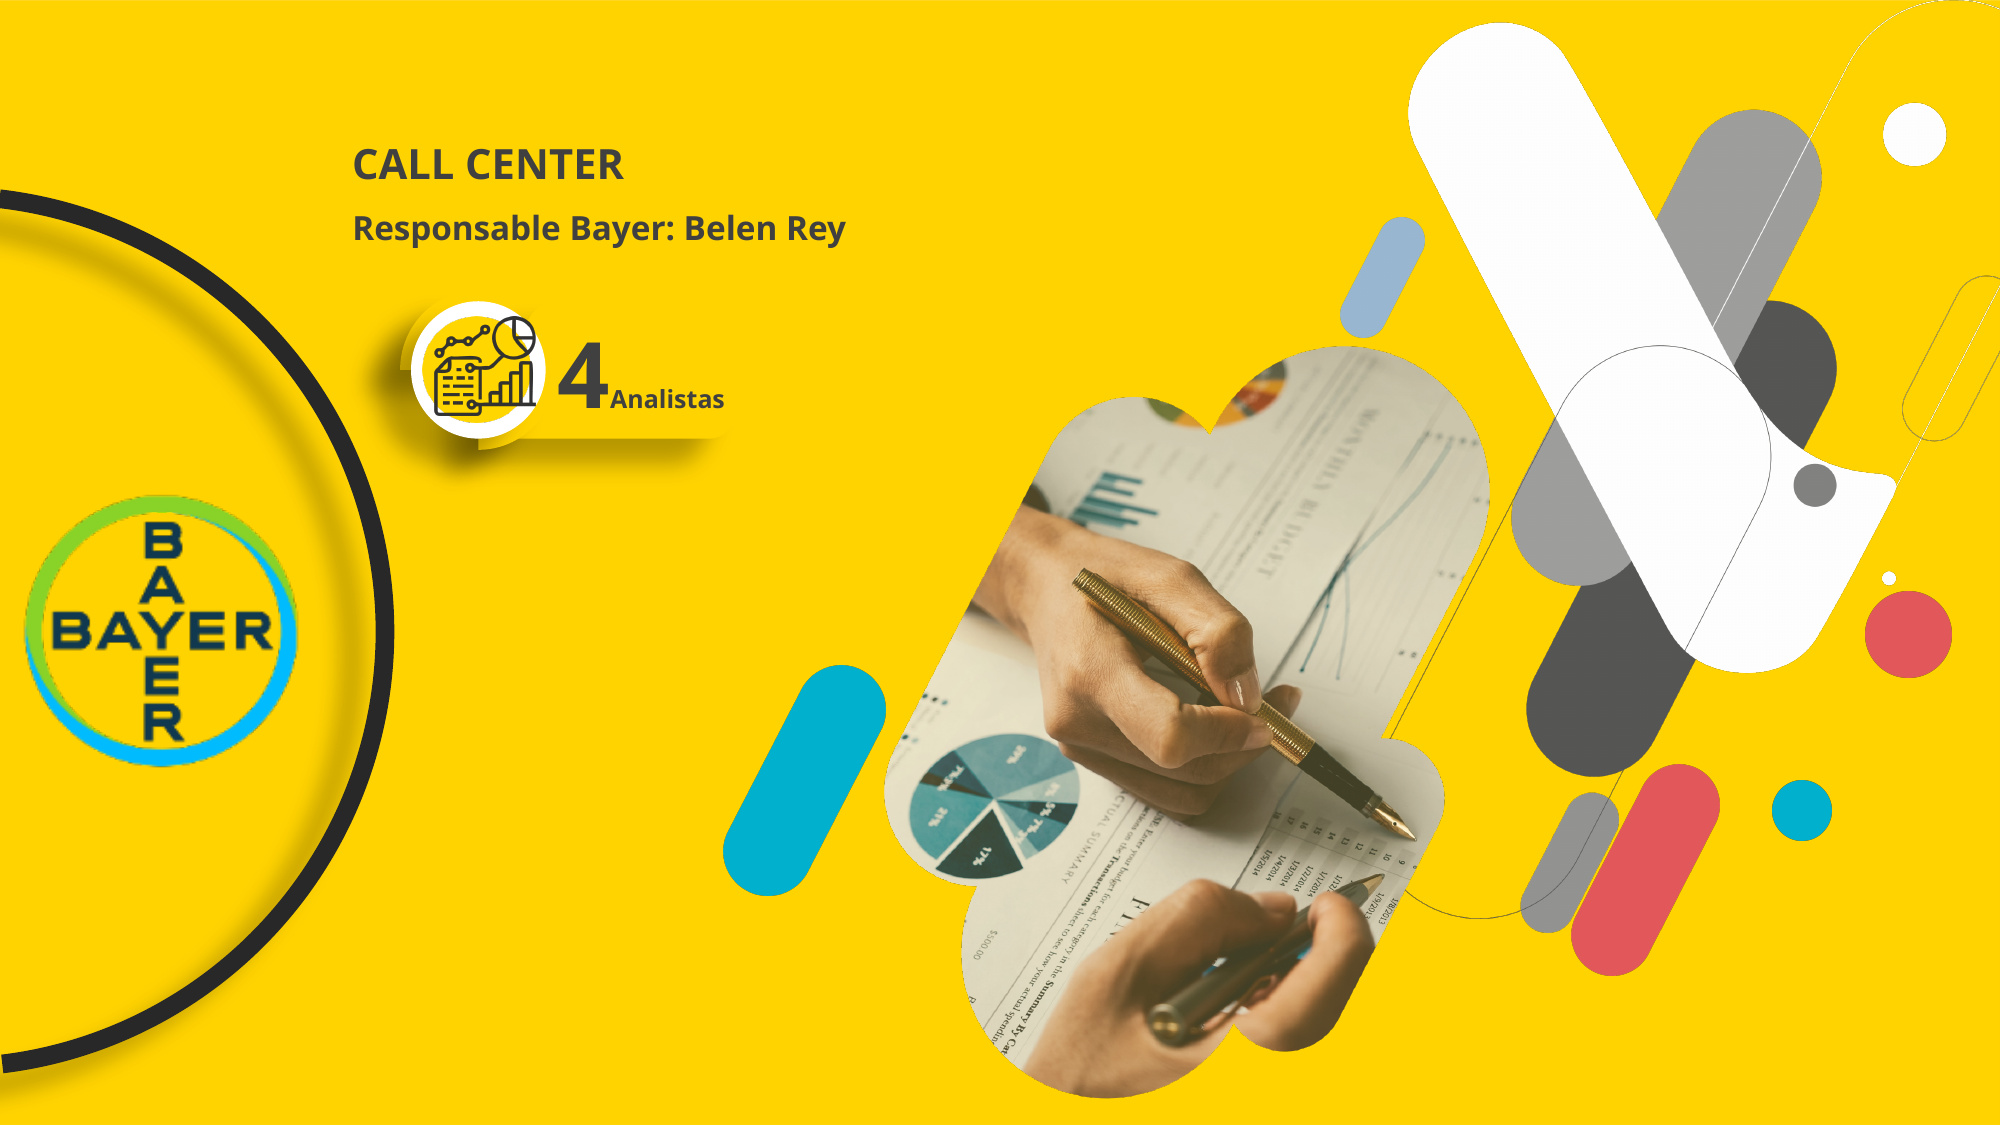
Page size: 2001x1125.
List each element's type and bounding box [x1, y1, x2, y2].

text_box [400, 289, 748, 450]
picture [0, 0, 2000, 1125]
